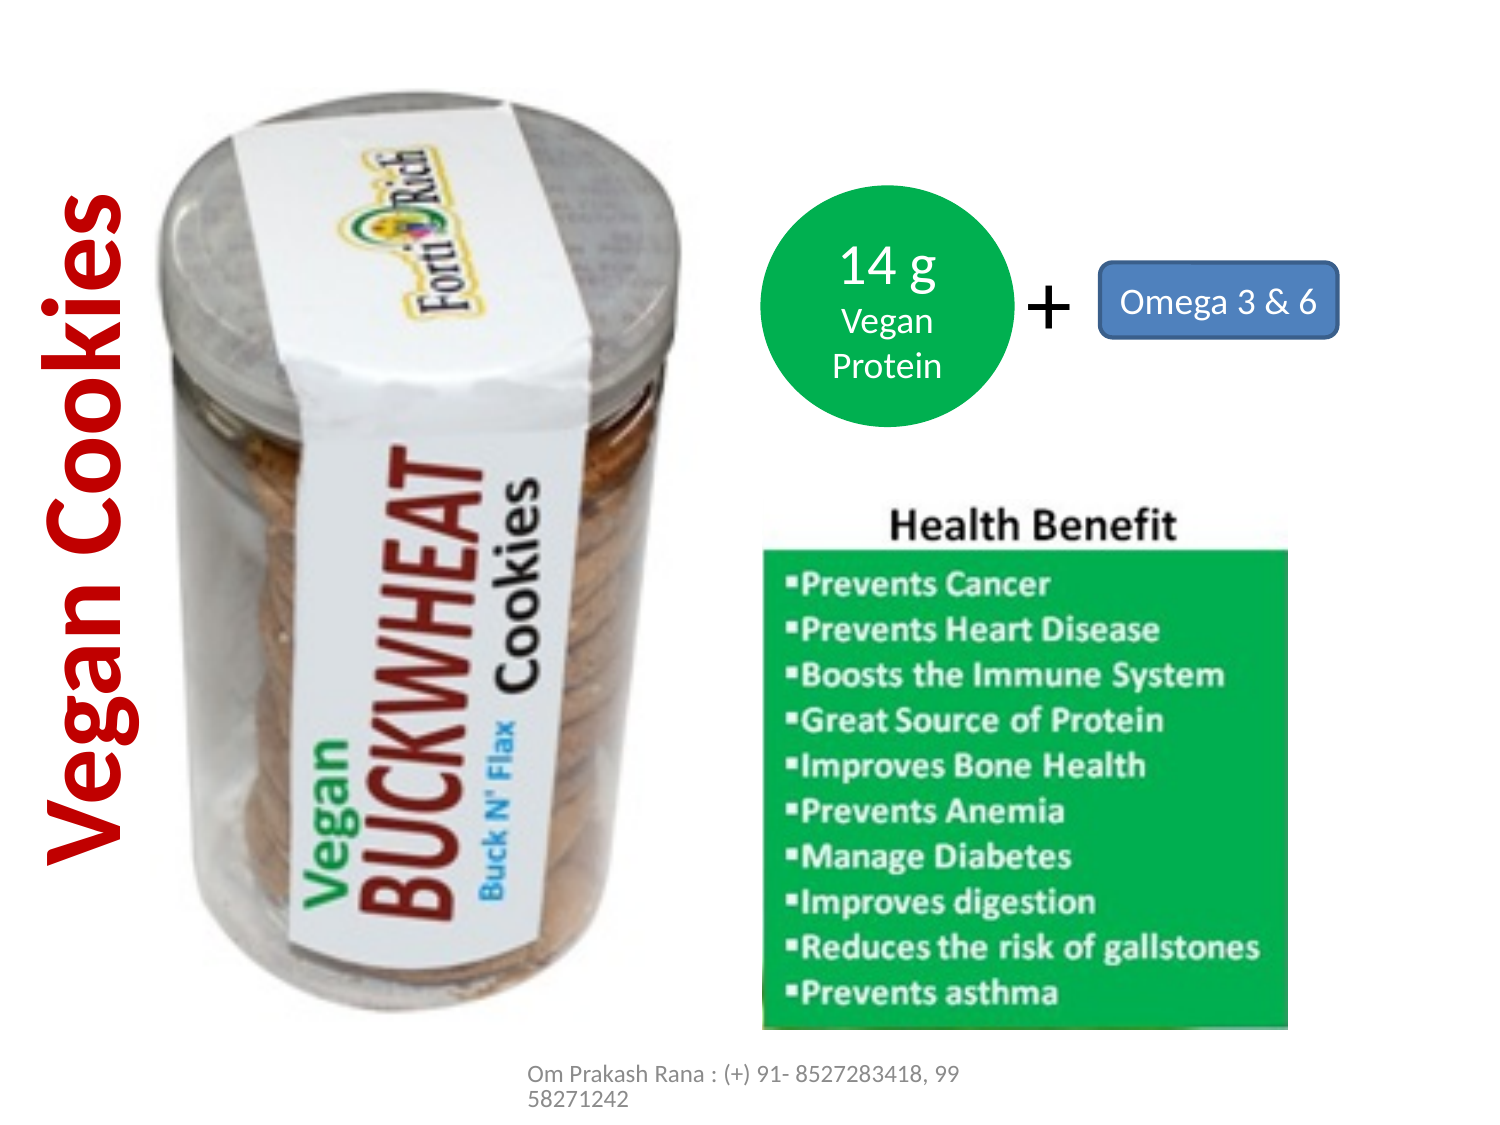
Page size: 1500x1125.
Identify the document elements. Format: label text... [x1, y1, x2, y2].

picture [149, 87, 704, 1026]
text_box 14 g Vegan Protein [760, 185, 1011, 428]
text_box Omega 3 & 6 [1097, 260, 1340, 340]
text_box + [1011, 237, 1087, 363]
picture [762, 499, 1288, 1031]
footer Om Prakash Rana : (+) 91- 8527283418, 9958271242 [512, 1042, 988, 1103]
text_box Vegan Cookies [0, 176, 144, 882]
